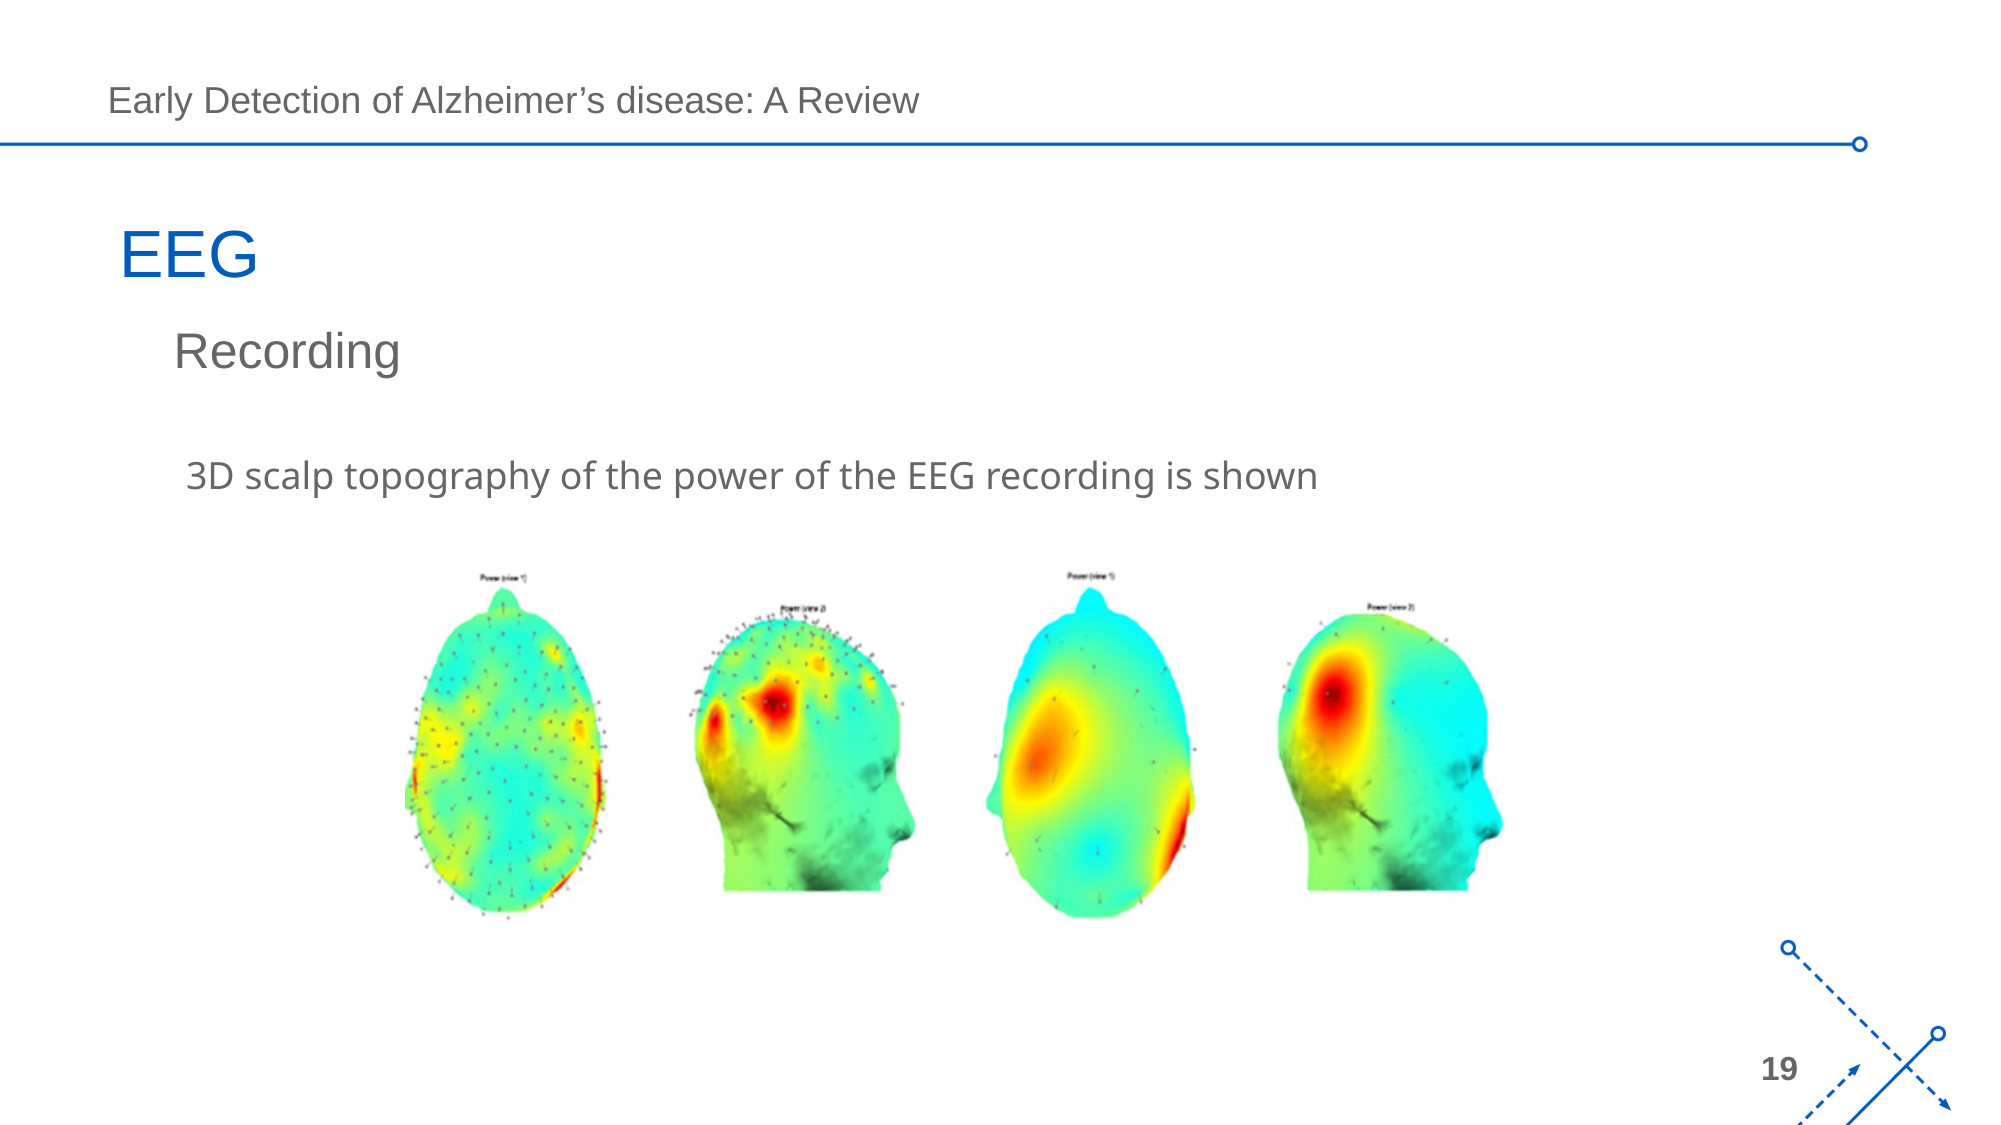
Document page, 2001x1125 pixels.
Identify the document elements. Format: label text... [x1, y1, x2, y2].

picture [0, 0, 2001, 1125]
text_box Recording [158, 317, 1665, 387]
title EEG [104, 211, 1665, 299]
list 3D scalp topography of the power of the EEG recording is shown [171, 430, 1599, 519]
